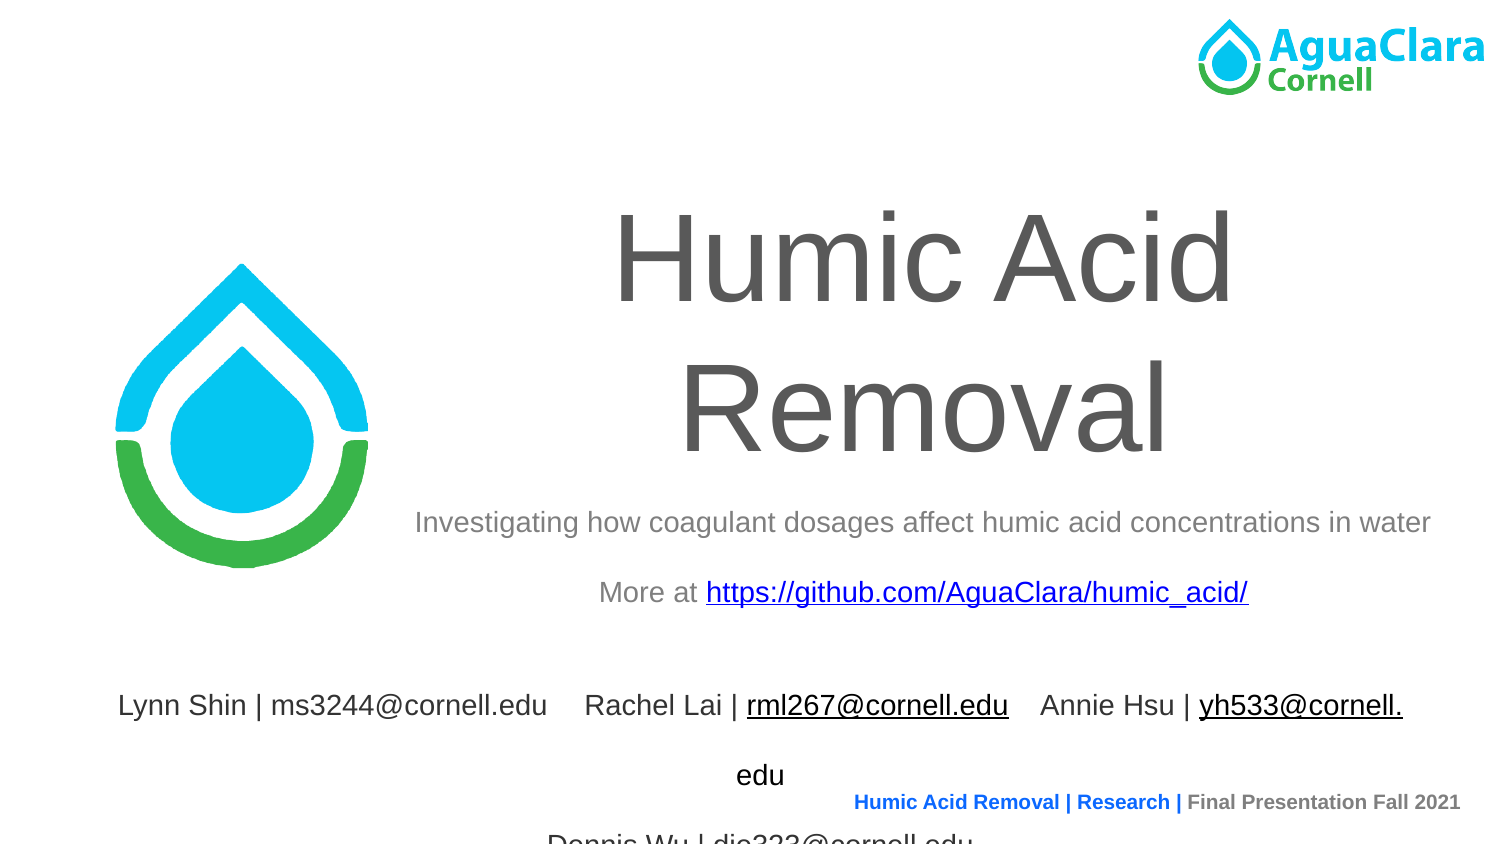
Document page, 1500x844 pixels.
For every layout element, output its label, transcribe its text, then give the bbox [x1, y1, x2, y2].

text_box [485, 326, 1398, 485]
picture [1185, 10, 1493, 109]
text_box Humic Acid Removal | Research | Final Presentation Fall 2021 [753, 781, 1476, 822]
text_box Investigating how coagulant dosages affect humic acid concentrations in water More at https://github.com/AguaClara/humic_acid/ [485, 495, 1454, 628]
picture [0, 193, 482, 650]
text_box Lynn Shin | ms3244@cornell.edu Rachel Lai | rml267@cornell.edu Annie Hsu | yh533@cornell.edu Dennis Wu | dje323@cornell.edu [79, 643, 1442, 765]
text_box Humic Acid Removal [511, 168, 1337, 326]
